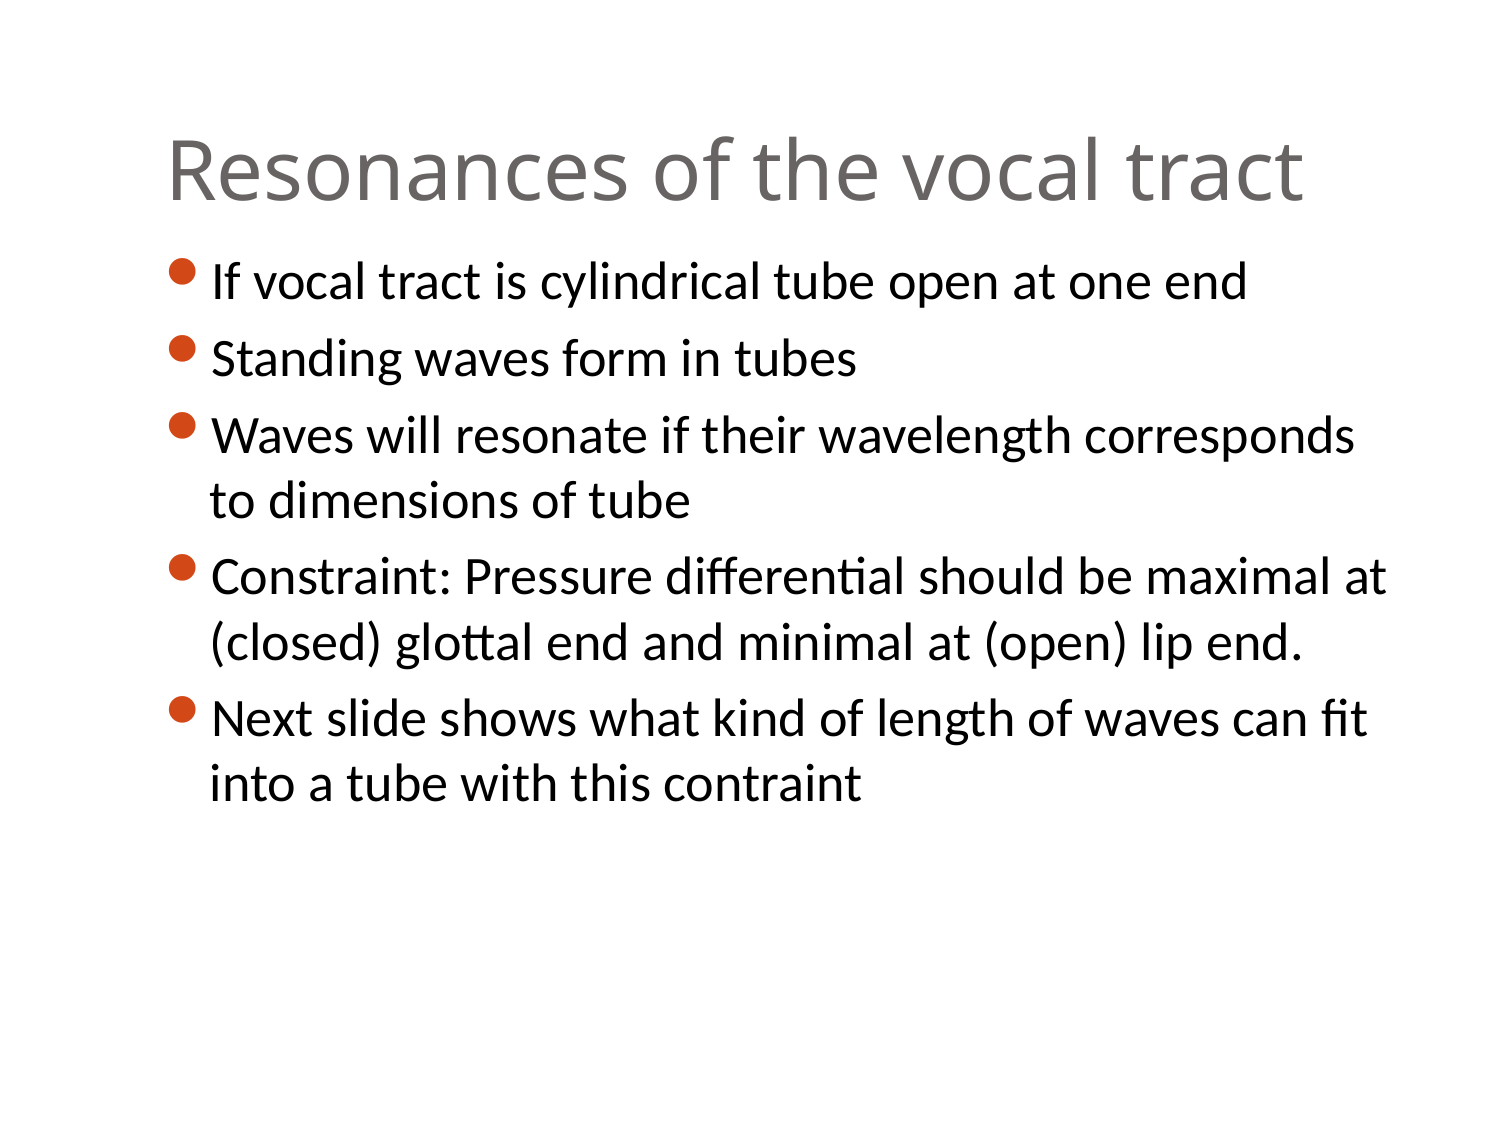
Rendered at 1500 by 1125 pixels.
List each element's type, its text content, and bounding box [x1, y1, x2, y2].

title Resonances of the vocal tract [149, 44, 1426, 233]
list If vocal tract is cylindrical tube open at one end Standing waves form in tubes Waves will resonate if their wavelength corresponds to dimensions of tube Constraint: Pressure differential should be maximal at (closed) glottal end and minimal at (open) lip end. Next slide shows what kind of length of waves can fit into a tube with this contraint [149, 237, 1426, 988]
